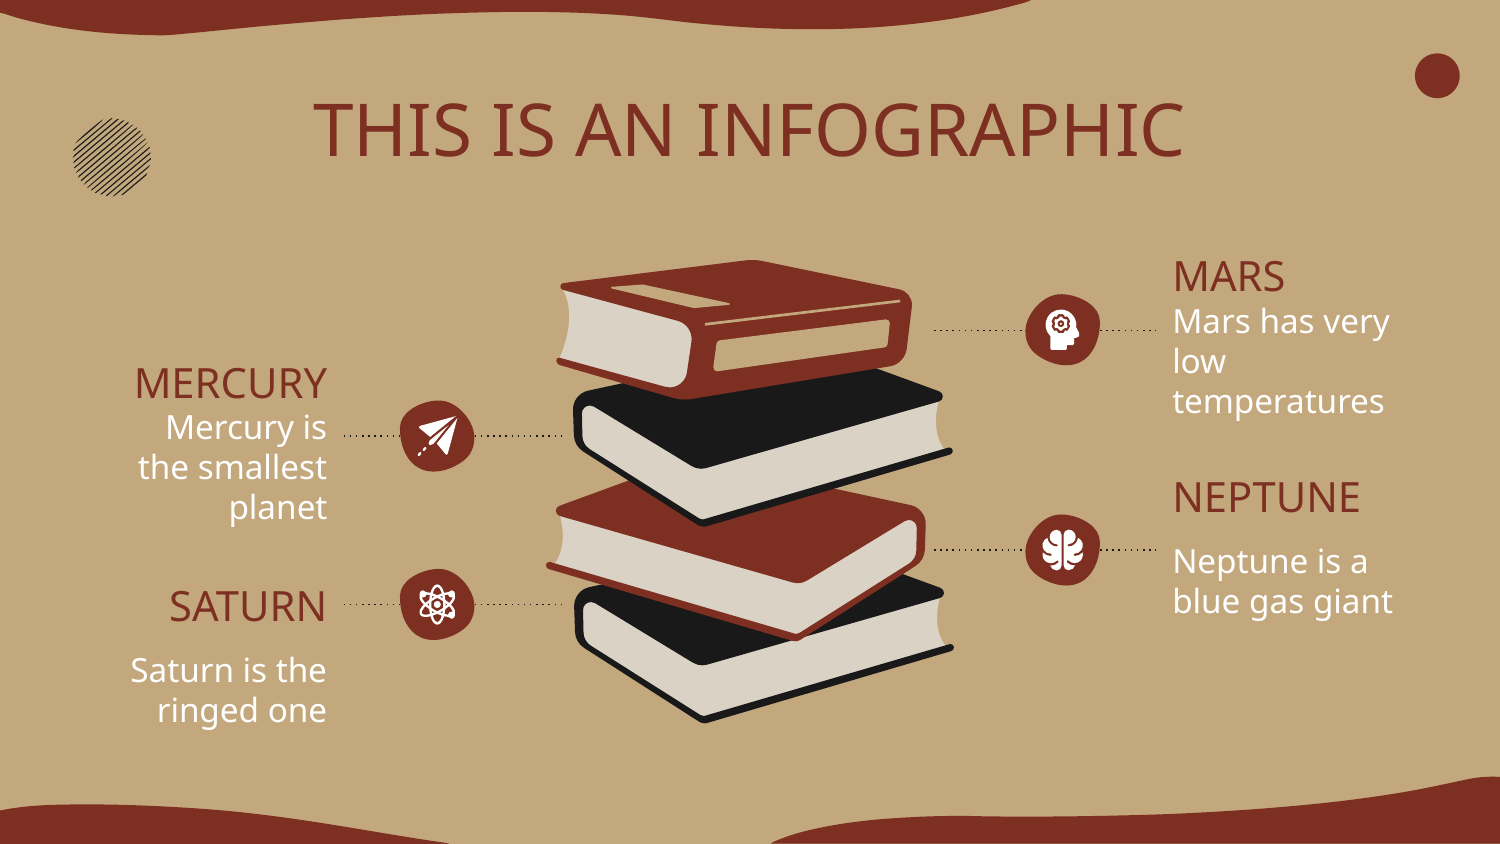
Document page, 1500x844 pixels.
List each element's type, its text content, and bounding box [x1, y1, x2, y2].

text_box Neptune is a blue gas giant [1172, 525, 1394, 635]
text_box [573, 649, 955, 724]
text_box NEPTUNE [1172, 465, 1382, 525]
title THIS IS AN INFOGRAPHIC [118, 88, 1382, 167]
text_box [556, 259, 913, 292]
text_box SATURN [118, 574, 328, 634]
text_box Mars has very low temperatures [1172, 305, 1416, 415]
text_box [1040, 529, 1085, 571]
text_box MERCURY [118, 351, 328, 411]
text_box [1045, 309, 1080, 351]
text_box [418, 584, 456, 625]
text_box Saturn is the ringed one [106, 634, 328, 744]
text_box Mercury is the smallest planet [106, 411, 328, 521]
text_box MARS [1172, 244, 1382, 305]
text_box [343, 294, 1157, 641]
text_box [416, 415, 458, 457]
